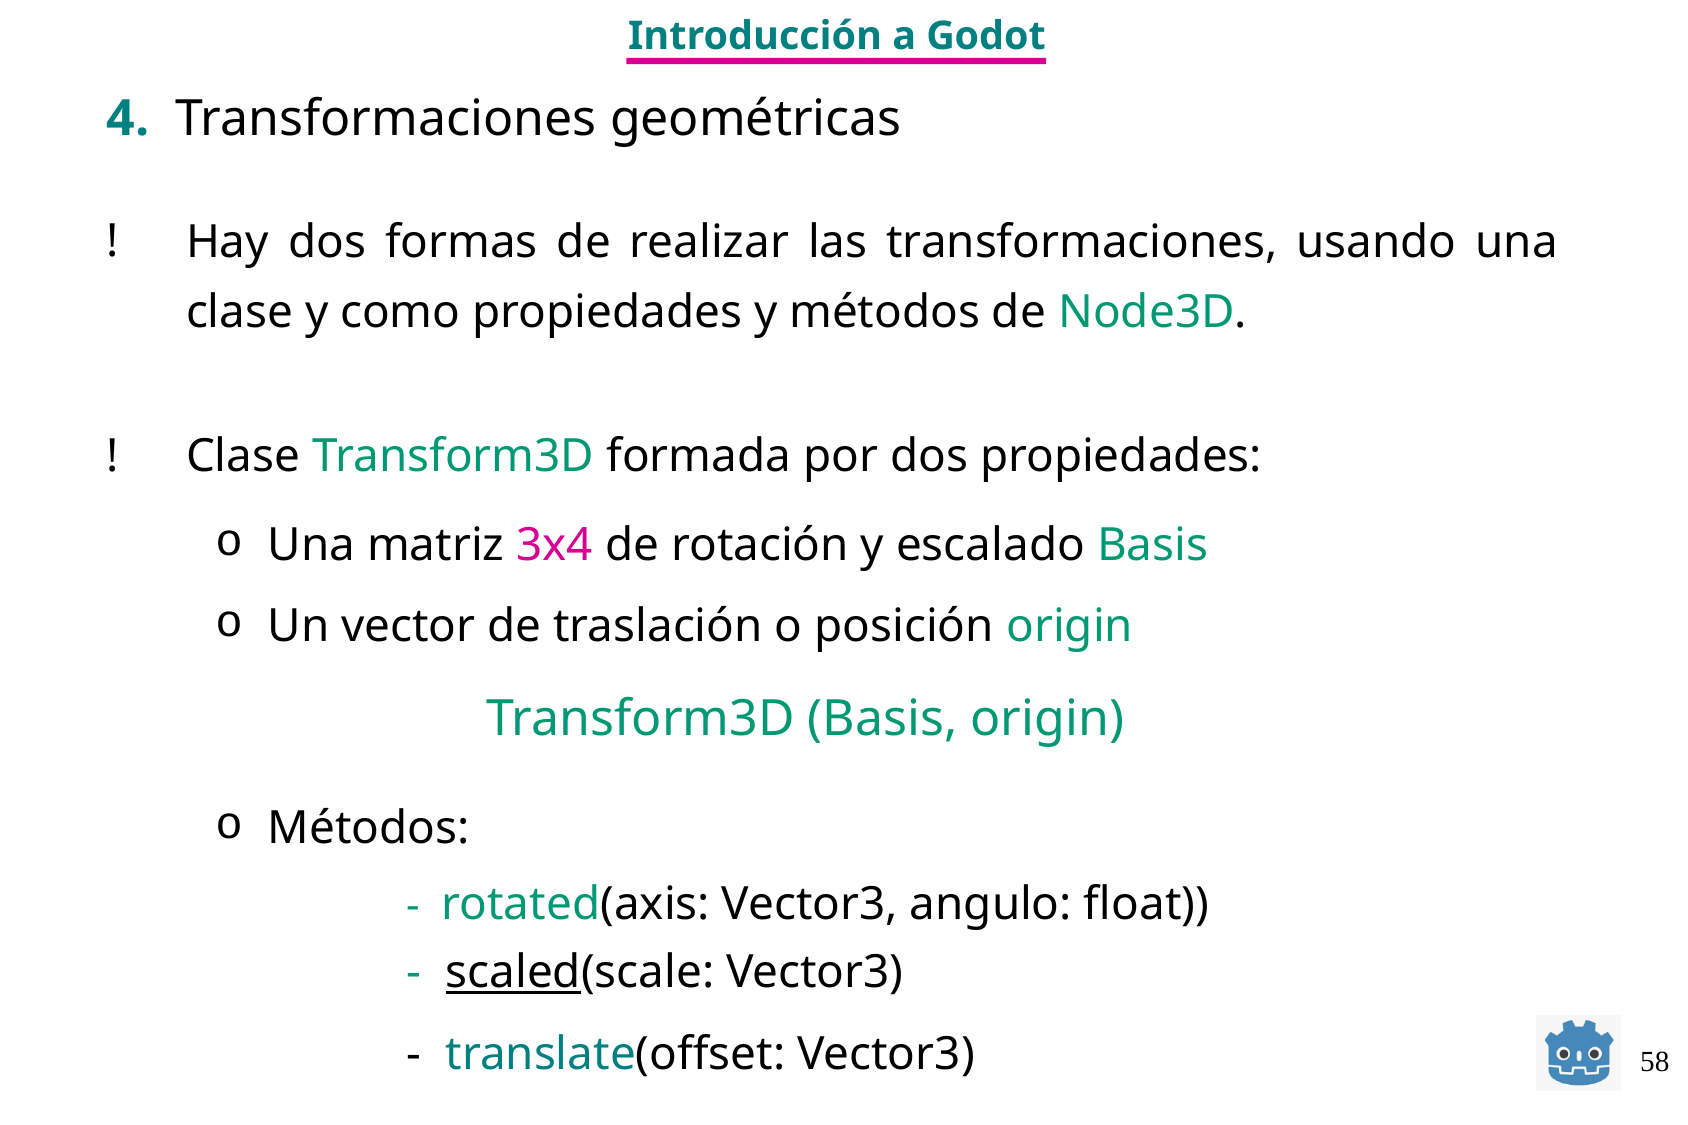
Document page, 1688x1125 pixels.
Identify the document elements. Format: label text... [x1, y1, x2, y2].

slide_number 58 [1482, 1034, 1685, 1110]
text_box Introducción a Godot [149, 0, 1525, 78]
picture [1535, 1015, 1621, 1091]
text_box 4. Transformaciones geométricas Hay dos formas de realizar las transformaciones, usando una clase y como propiedades y métodos de Node3D. Clase Transform3D formada por dos propiedades: Una matriz 3x4 de rotación y escalado Basis Un vector de traslación o posición origin Métodos: - rotated(axis: Vector3, angulo: float)) - scaled(scale: Vector3) - translate(offset: Vector3) [89, 76, 1577, 971]
text_box Transform3D (Basis, origin) [461, 677, 1303, 753]
